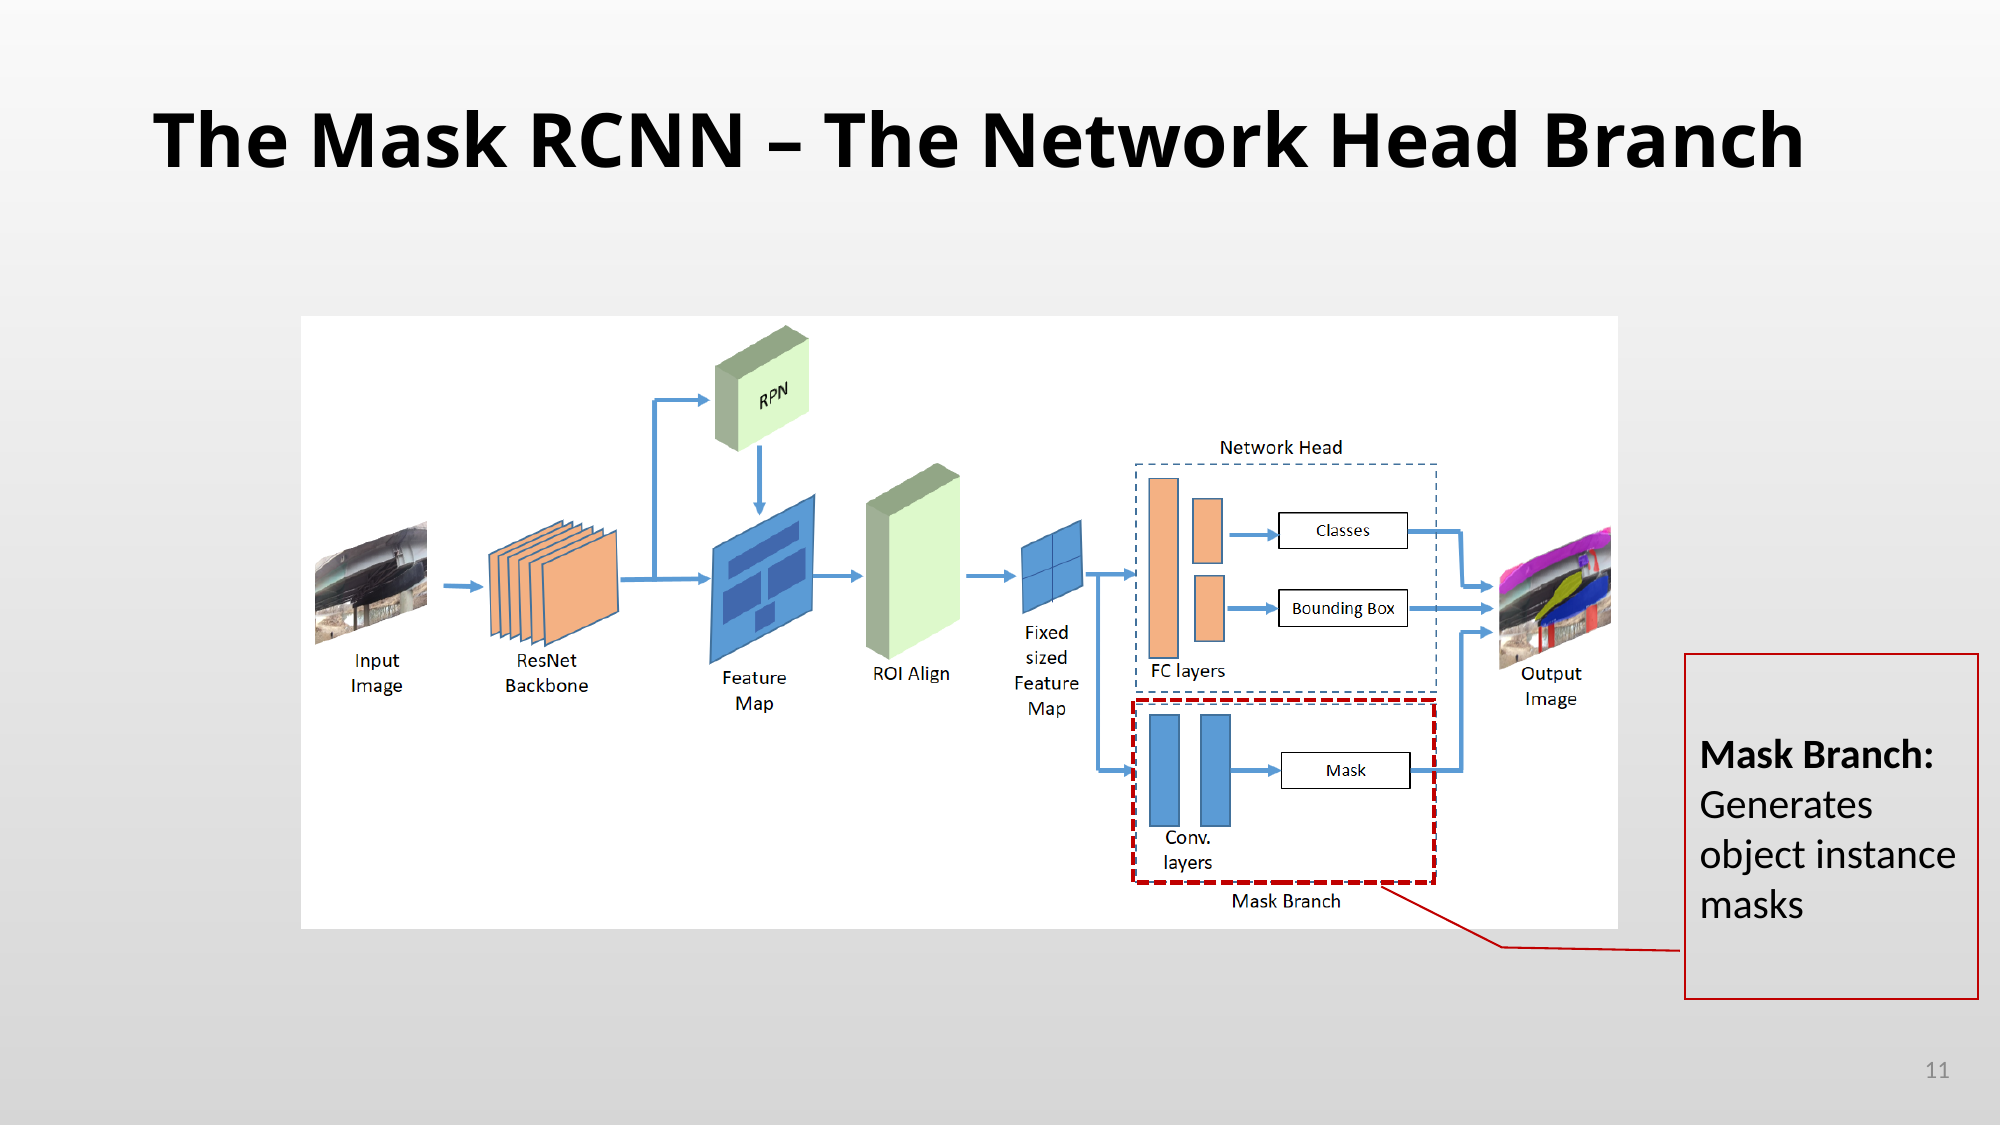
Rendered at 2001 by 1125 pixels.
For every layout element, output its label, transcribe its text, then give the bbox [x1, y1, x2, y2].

picture [301, 316, 1618, 929]
text_box Mask Branch: Generates object instance masks [1684, 653, 1979, 1000]
title The Mask RCNN – The Network Head Branch [137, 59, 1863, 227]
text_box Mask Branch: Generates object instance masks [1463, 929, 1680, 952]
slide_number 11 [1836, 1040, 1966, 1098]
